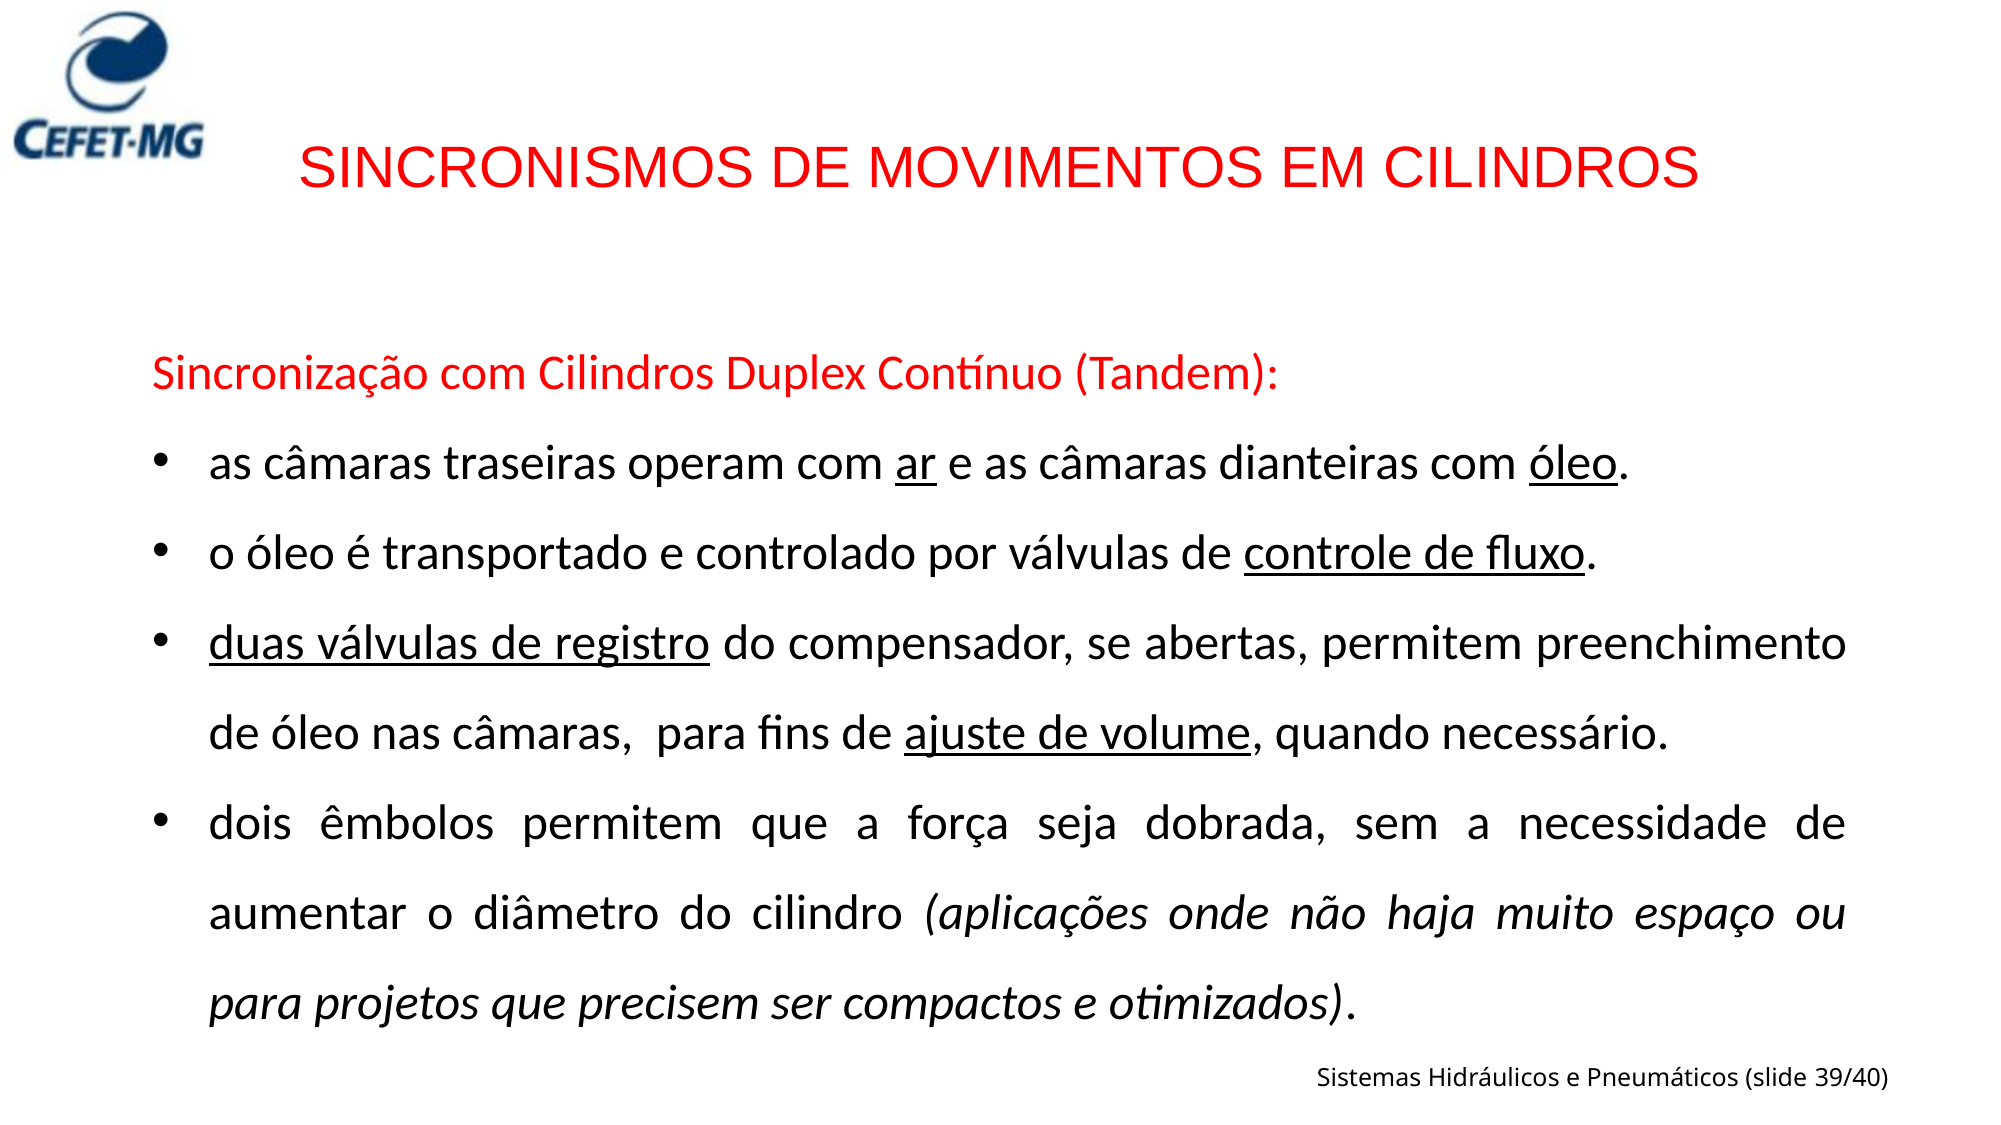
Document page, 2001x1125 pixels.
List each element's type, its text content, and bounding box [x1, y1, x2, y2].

text_box Sistemas Hidráulicos e Pneumáticos (slide 39/40) [1197, 1059, 1904, 1103]
title SINCRONISMOS DE MOVIMENTOS EM CILINDROS [137, 59, 1863, 278]
picture [2, 5, 214, 170]
text_box Sincronização com Cilindros Duplex Contínuo (Tandem): as câmaras traseiras operam com ar e as câmaras dianteiras com óleo. o óleo é transportado e controlado por válvulas de controle de fluxo. duas válvulas de registro do compensador, se abertas, permitem preenchimento de óleo nas câmaras, para fins de ajuste de volume, quando necessário. dois êmbolos permitem que a força seja dobrada, sem a necessidade de aumentar o diâmetro do cilindro (aplicações onde não haja muito espaço ou para projetos que precisem ser compactos e otimizados). [137, 301, 1863, 1037]
